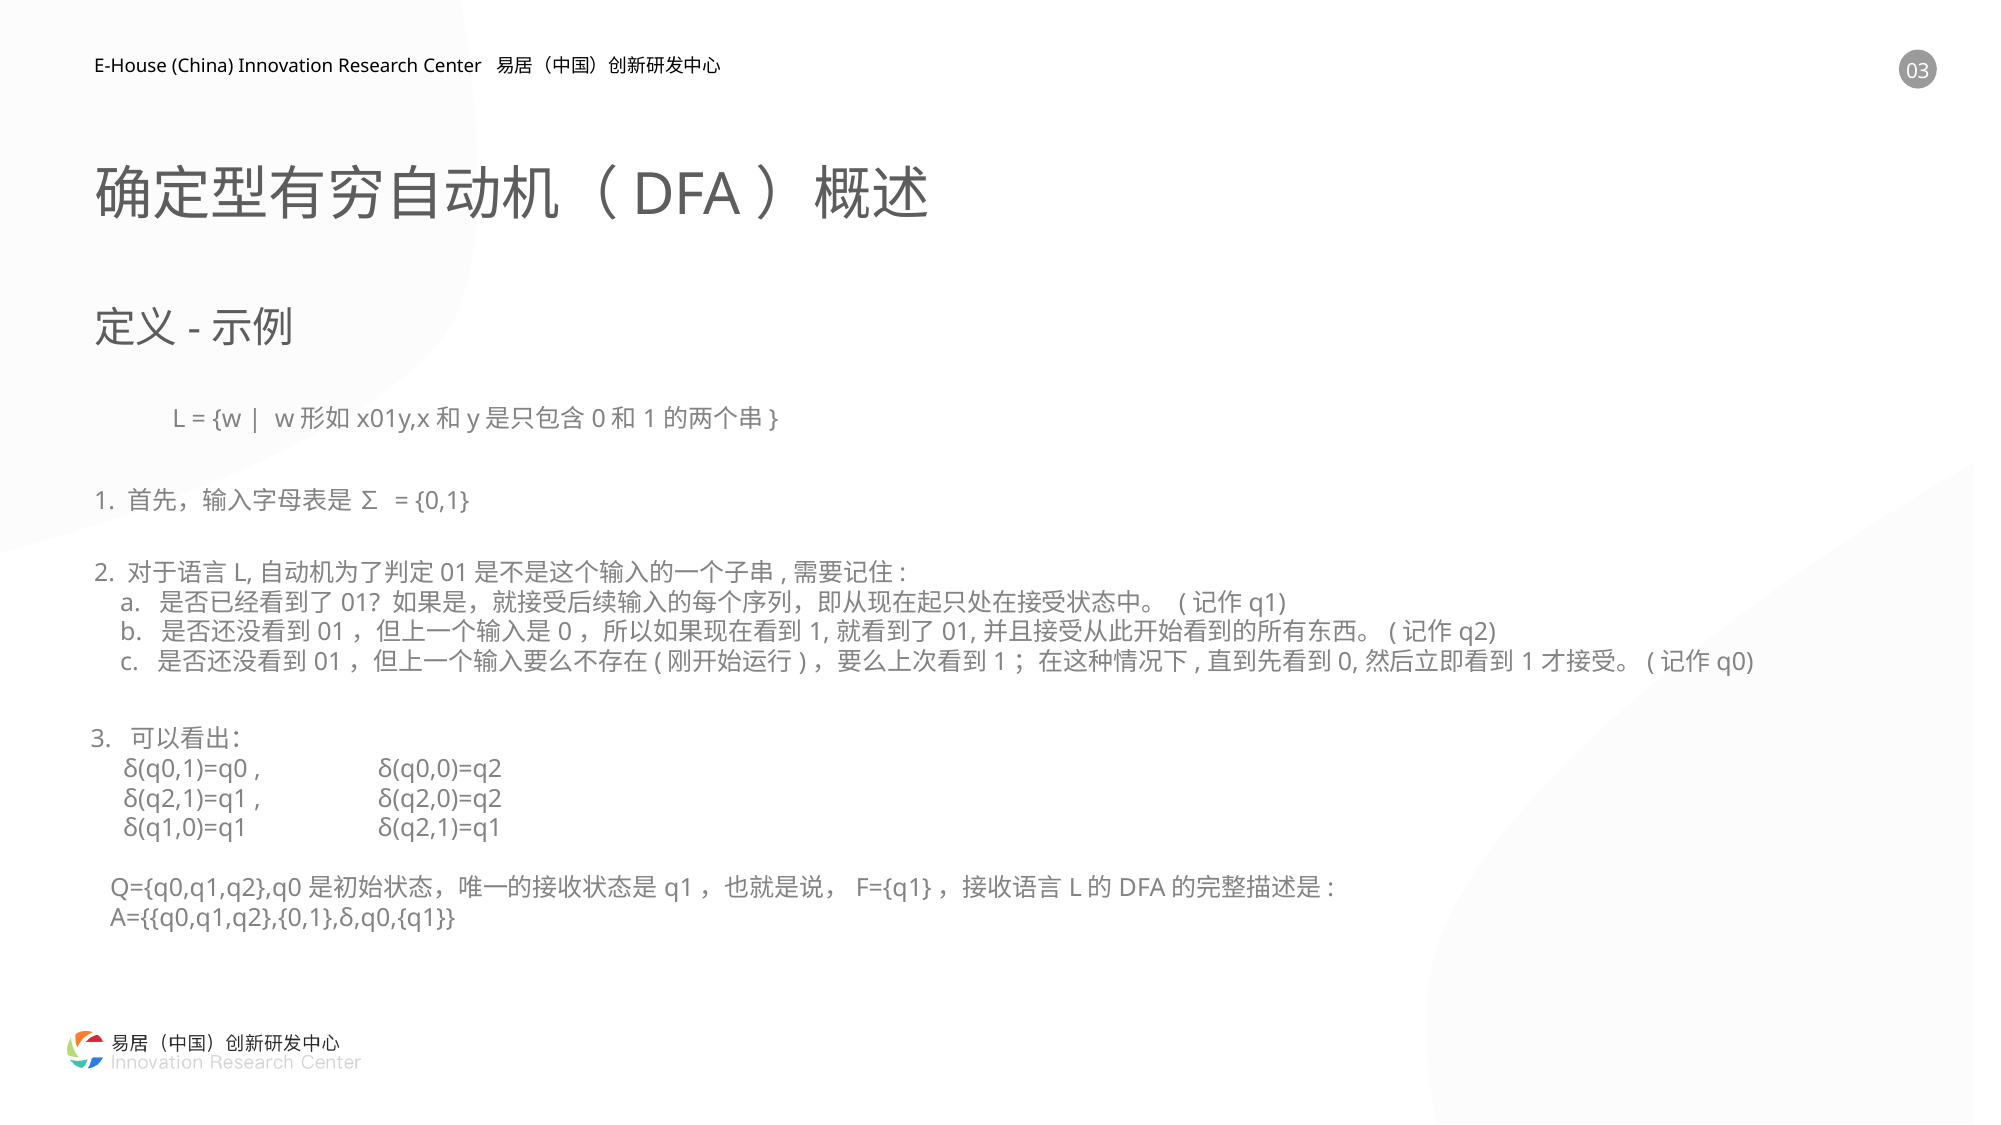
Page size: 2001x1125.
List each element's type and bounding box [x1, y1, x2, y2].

text_box [1892, 49, 1944, 91]
picture [0, 0, 1974, 1124]
